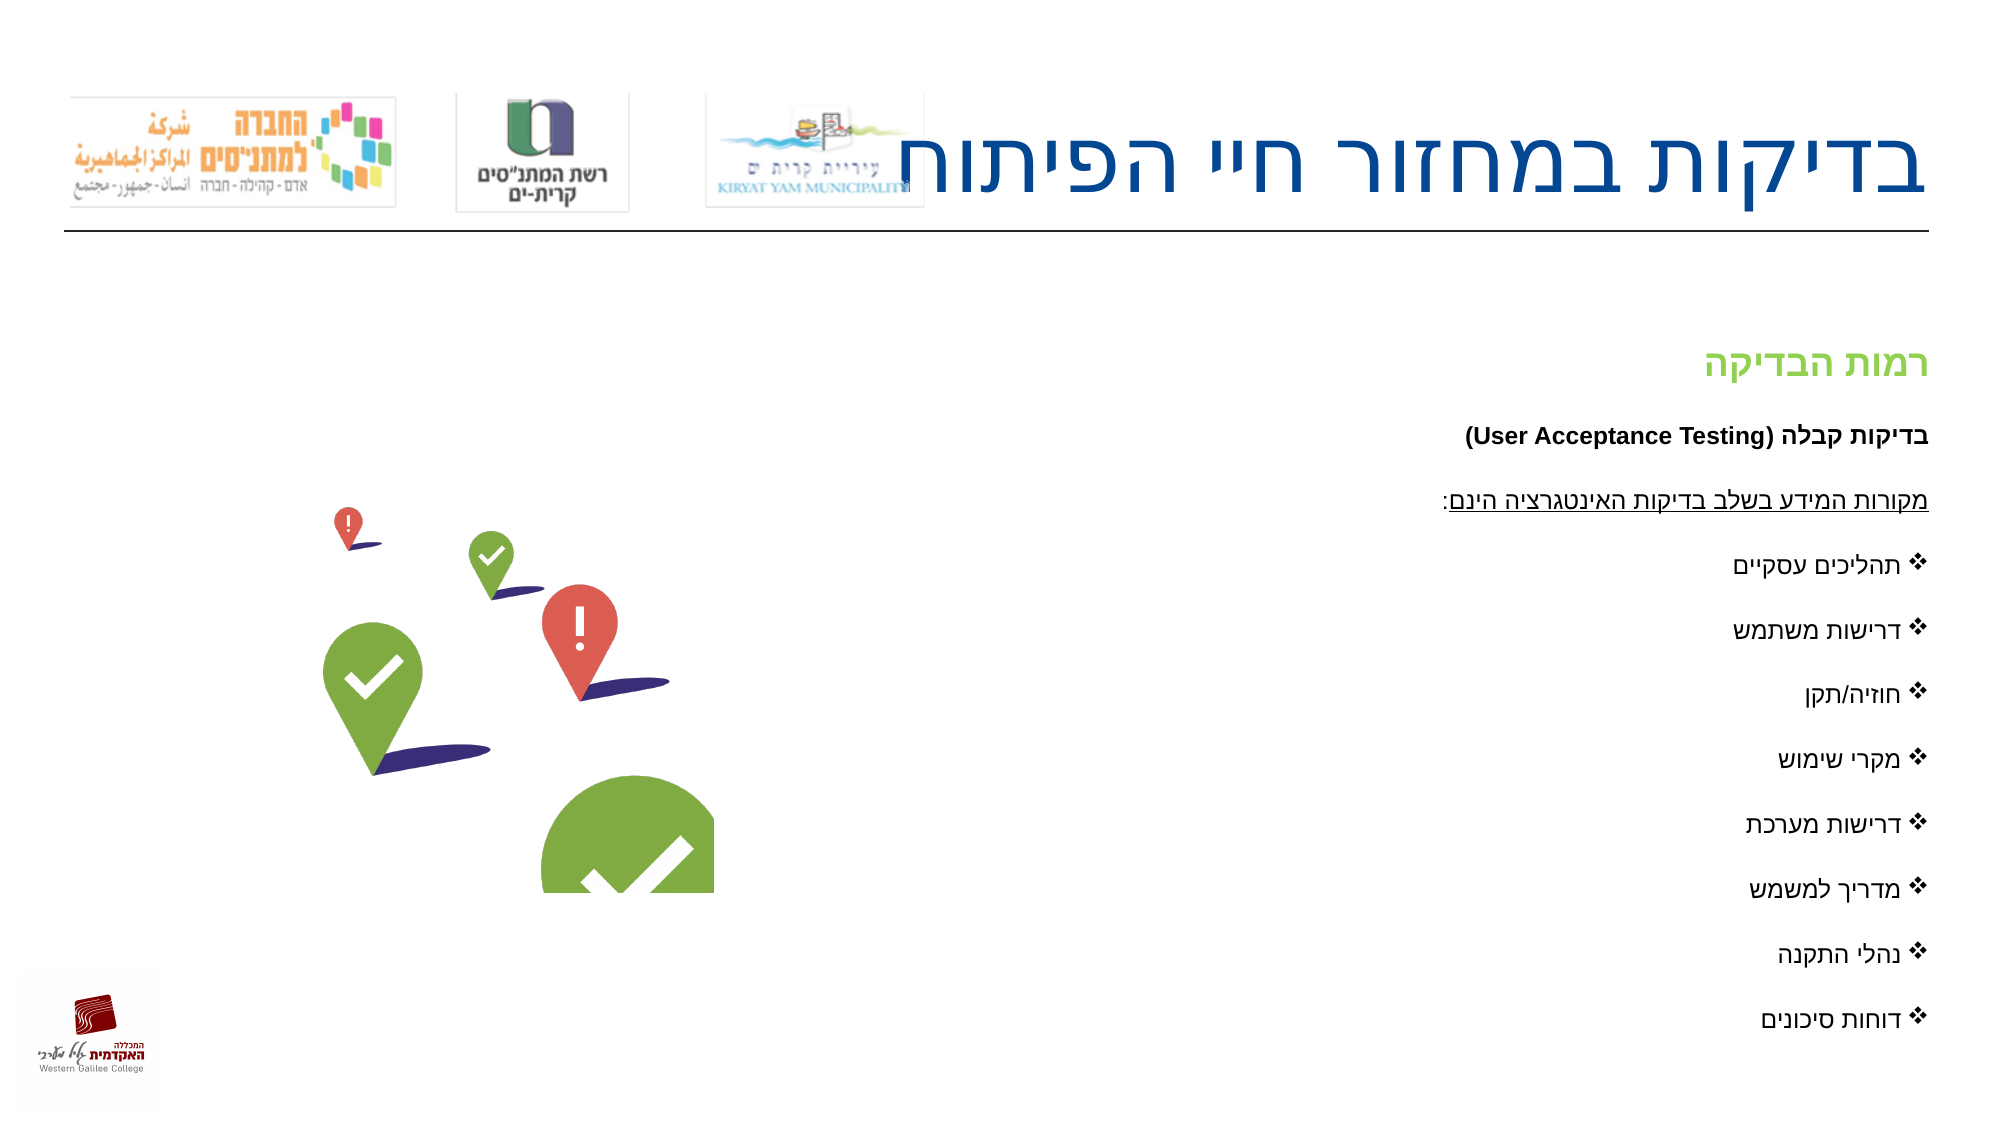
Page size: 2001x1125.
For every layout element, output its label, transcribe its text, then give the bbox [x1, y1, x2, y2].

text_box רמות הבדיקה בדיקות קבלה (User Acceptance Testing) מקורות המידע בשלב בדיקות האינטגרציה הינם: תהליכים עסקיים דרישות משתמש חוזיה/תקן מקרי שימוש דרישות מערכת מדריך למשמש נהלי התקנה דוחות סיכונים [924, 309, 1930, 1043]
picture [70, 93, 925, 213]
picture [281, 460, 714, 893]
title בדיקות במחזור חיי הפיתוח [64, 55, 1930, 221]
picture [18, 970, 164, 1116]
